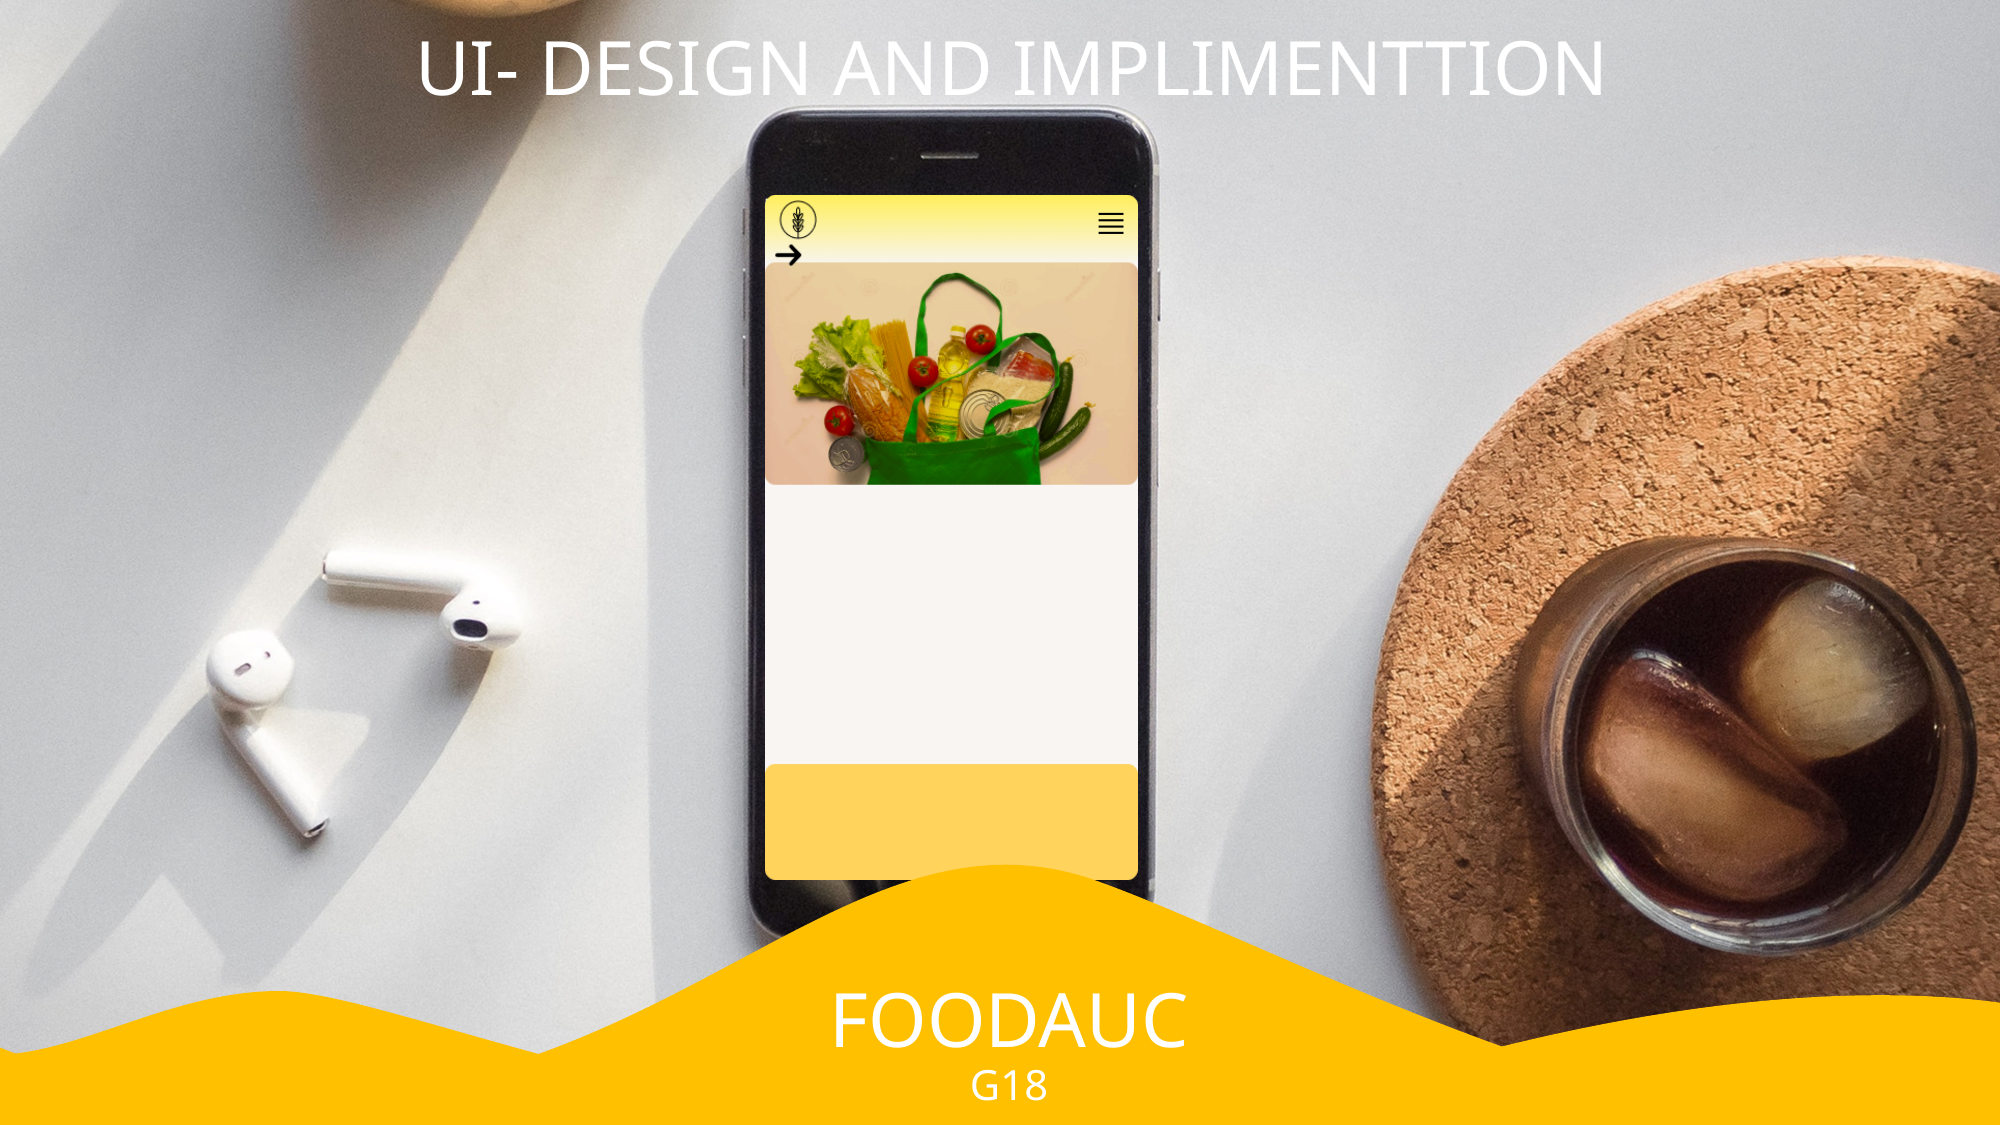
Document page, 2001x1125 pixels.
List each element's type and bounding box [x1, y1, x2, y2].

text_box [0, 802, 2000, 1125]
picture [0, 0, 2000, 802]
